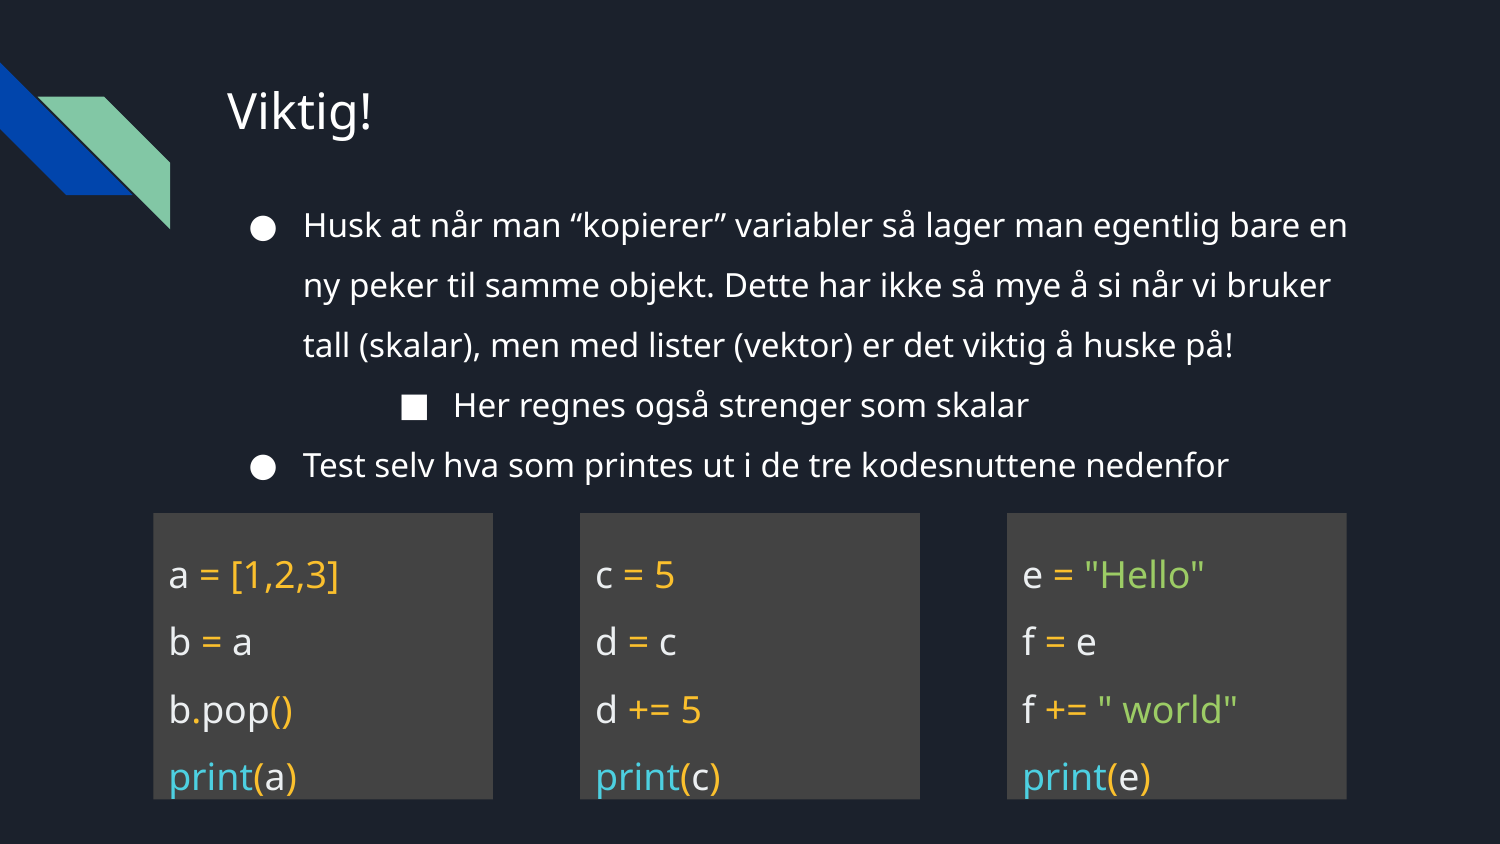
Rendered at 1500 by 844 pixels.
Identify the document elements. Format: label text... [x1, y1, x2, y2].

list Husk at når man “kopierer” variabler så lager man egentlig bare en ny peker til samme objekt. Dette har ikke så mye å si når vi bruker tall (skalar), men med lister (vektor) er det viktig å huske på! Her regnes også strenger som skalar Test selv hva som printes ut i de tre kodesnuttene nedenfor [212, 169, 1368, 475]
text_box a = [1,2,3] b = a b.pop() print(a) [153, 513, 493, 800]
title Viktig! [212, 64, 1368, 169]
text_box e = "Hello" f = e f += " world" print(e) [1007, 513, 1347, 800]
text_box c = 5 d = c d += 5 print(c) [580, 513, 920, 800]
